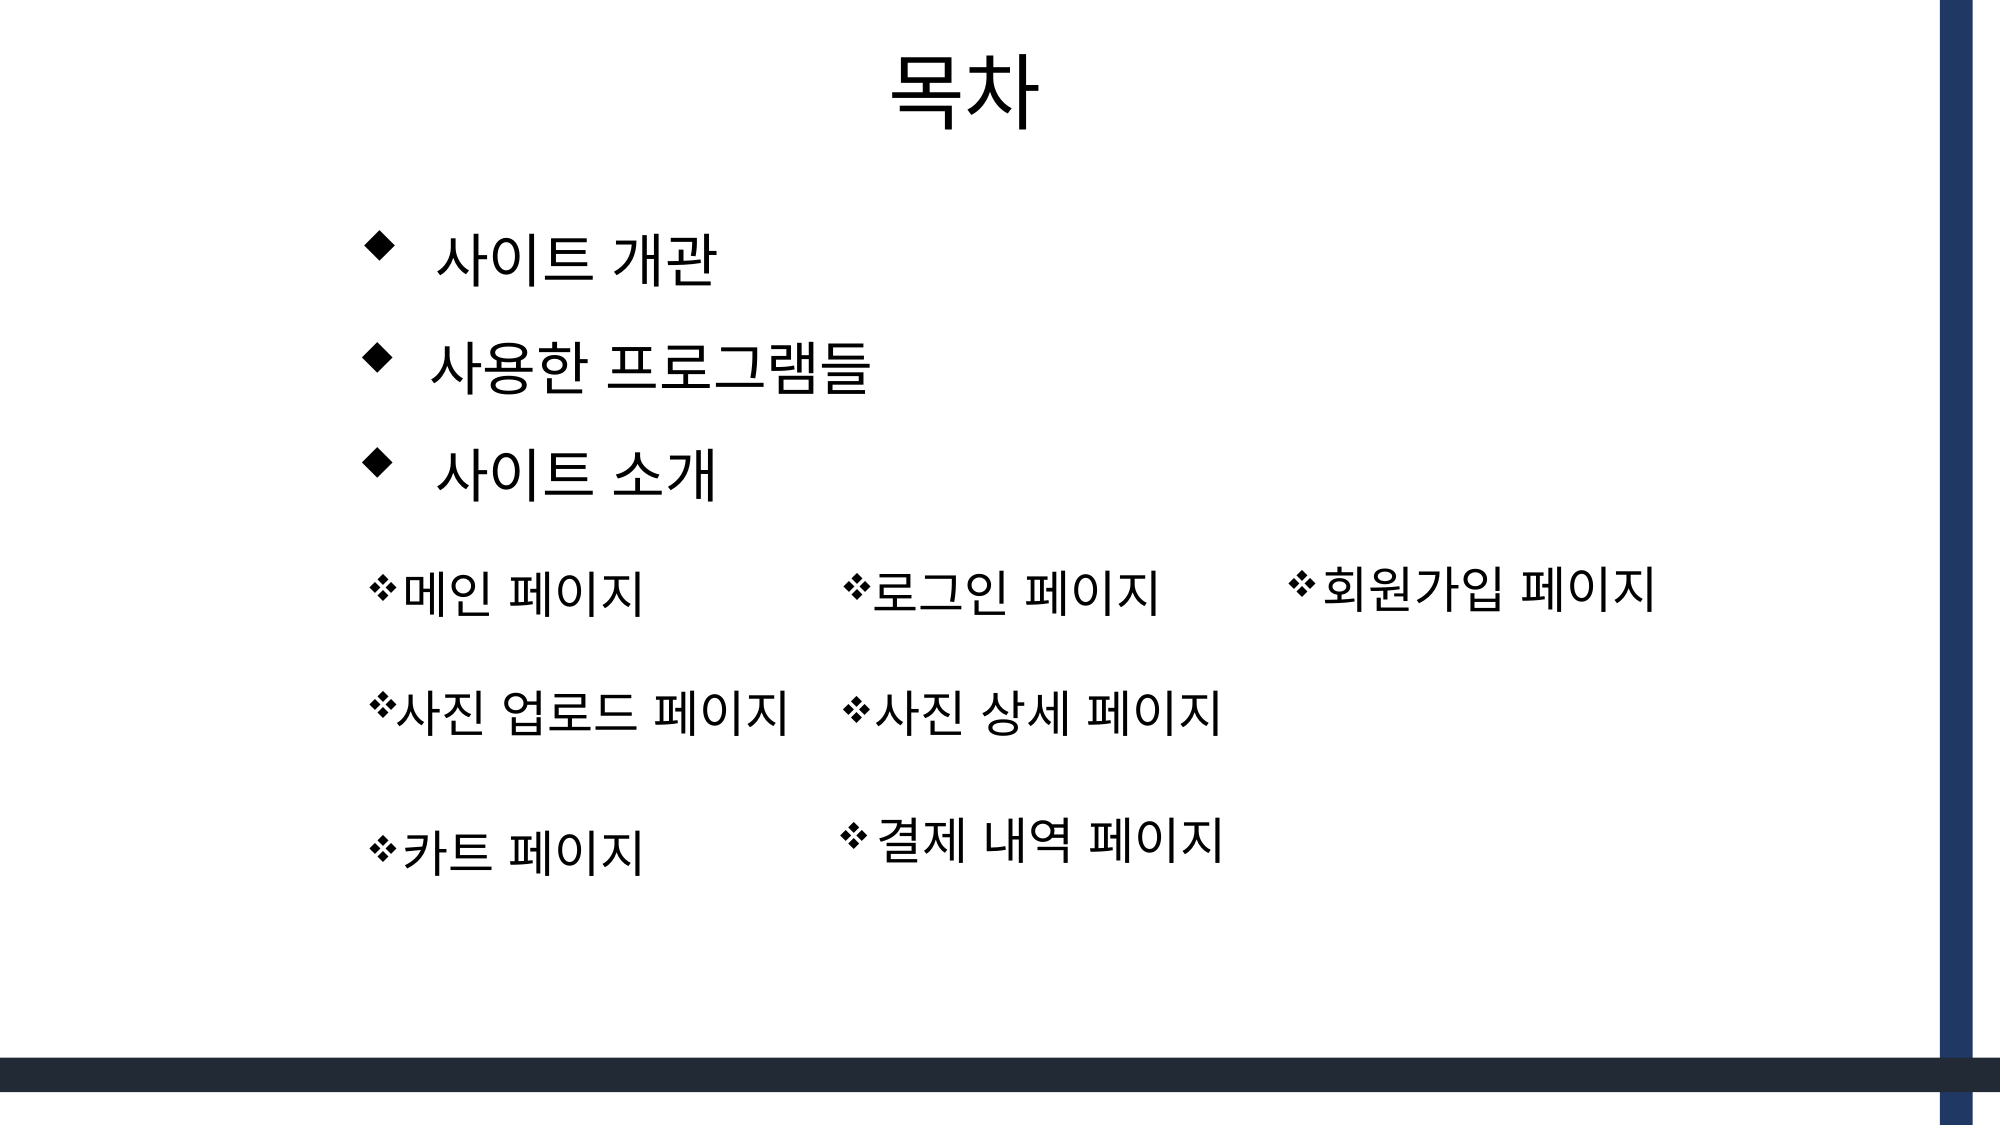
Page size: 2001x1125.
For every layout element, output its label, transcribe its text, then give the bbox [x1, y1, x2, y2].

text_box [1939, 0, 1974, 1057]
text_box [351, 680, 439, 740]
text_box [0, 1057, 2000, 1093]
text_box 결제 내역 페이지 [861, 802, 1242, 877]
text_box [1270, 558, 1358, 619]
text_box 사이트 소개 [420, 431, 832, 517]
text_box [1939, 1093, 1974, 1125]
text_box [825, 684, 912, 745]
text_box [822, 811, 909, 871]
text_box 목차 [873, 32, 1057, 148]
text_box 로그인 페이지 [857, 555, 1178, 631]
text_box 회원가입 페이지 [1307, 550, 1674, 626]
text_box [343, 332, 410, 392]
text_box [825, 561, 912, 622]
text_box 사진 업로드 페이지 [380, 674, 807, 750]
text_box 사용한 프로그램들 [414, 324, 1115, 410]
text_box [351, 823, 438, 884]
text_box [343, 437, 410, 498]
text_box 카트 페이지 [388, 814, 662, 890]
text_box [351, 563, 438, 623]
text_box 메인 페이지 [387, 556, 662, 631]
text_box 사진 상세 페이지 [859, 675, 1240, 750]
text_box [346, 221, 433, 281]
text_box 사이트 개관 [420, 216, 883, 302]
